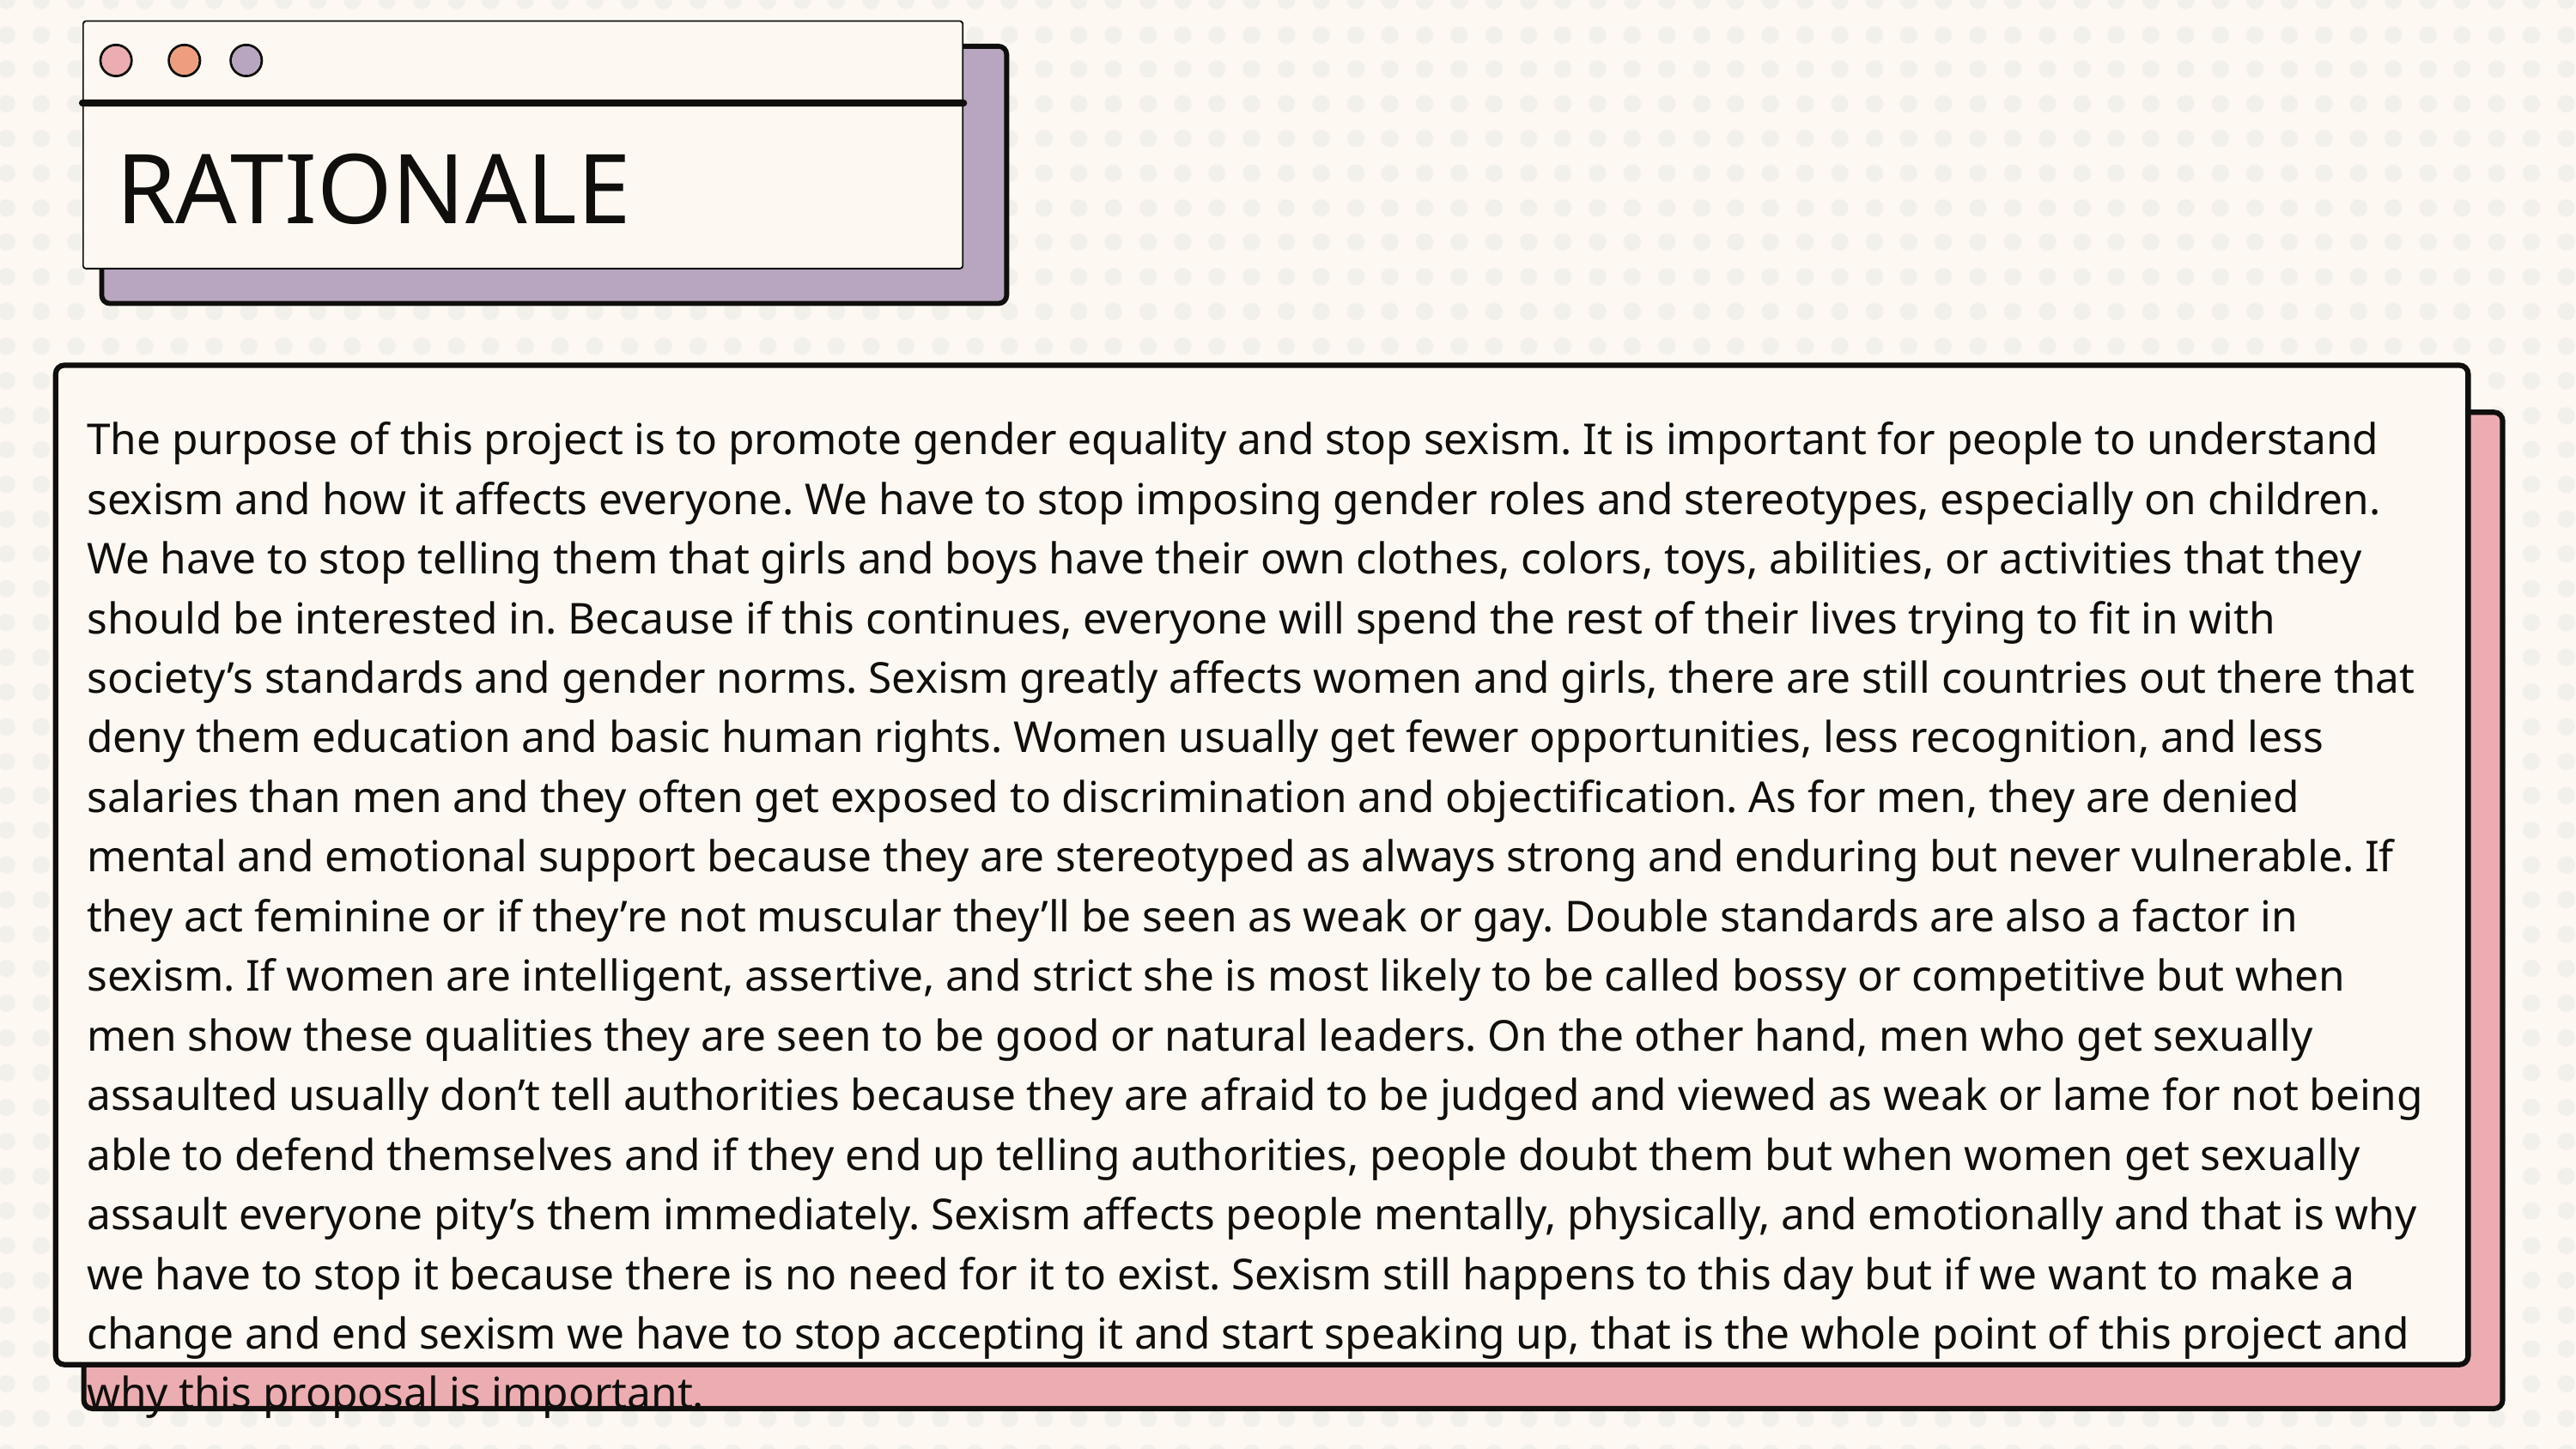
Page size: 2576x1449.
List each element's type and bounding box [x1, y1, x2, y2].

text_box [52, 362, 2506, 1412]
text_box [82, 20, 1010, 306]
picture [0, 0, 2576, 1449]
